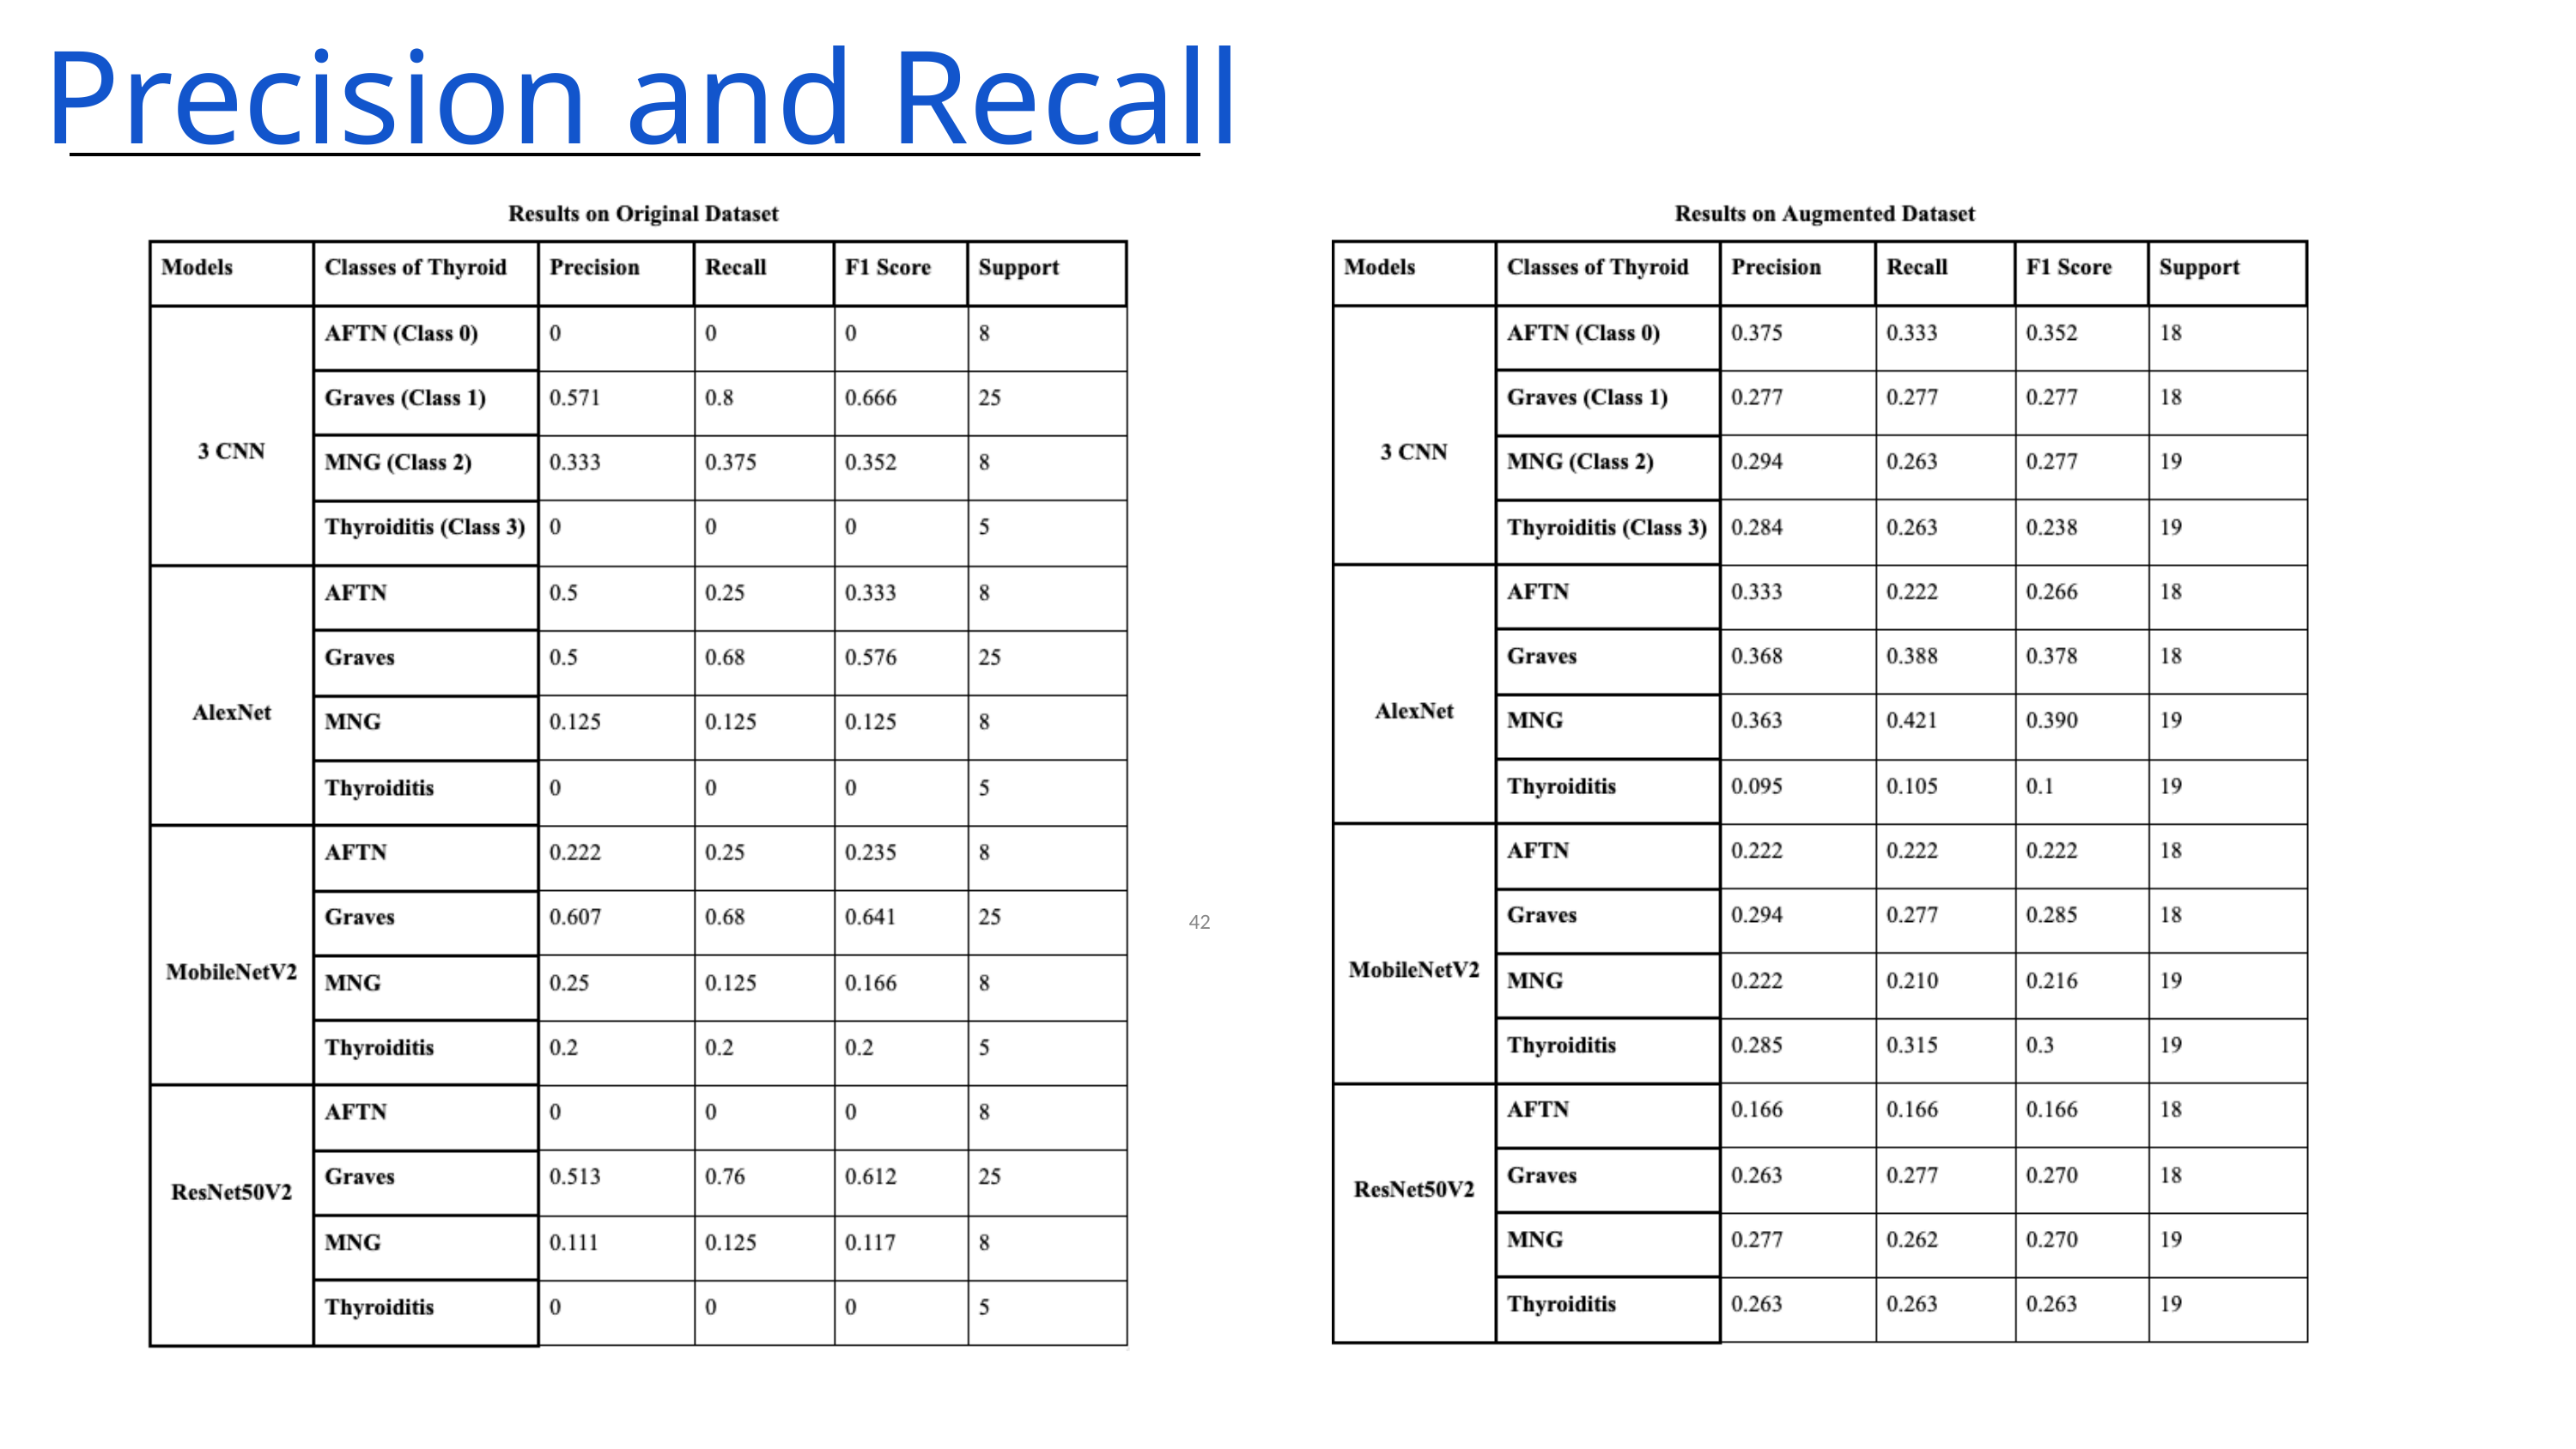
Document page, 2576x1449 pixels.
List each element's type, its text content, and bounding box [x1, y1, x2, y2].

text_box [144, 193, 1130, 1352]
text_box [1332, 193, 2317, 1349]
slide_number ‹#› [922, 894, 1224, 947]
text_box Precision and Recall [42, 15, 2359, 170]
